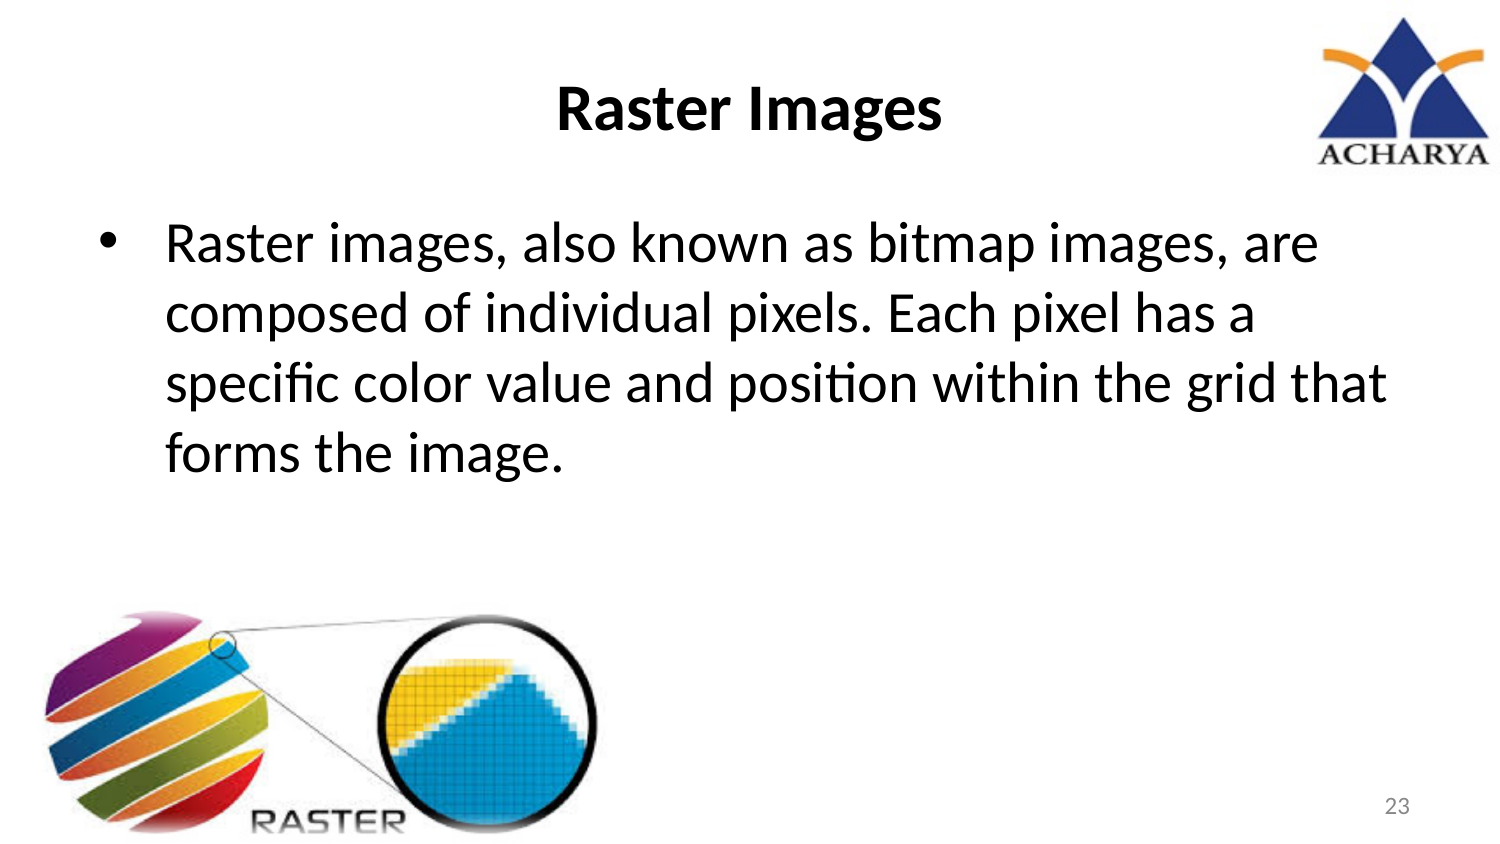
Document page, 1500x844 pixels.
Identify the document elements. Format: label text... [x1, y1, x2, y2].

picture [0, 602, 647, 844]
list Raster images, also known as bitmap images, are composed of individual pixels. Each pixel has a specific color value and position within the grid that forms the image. [75, 196, 1425, 754]
title Raster Images [75, 33, 1307, 175]
picture [1312, 0, 1500, 182]
slide_number 23 [1074, 782, 1425, 827]
